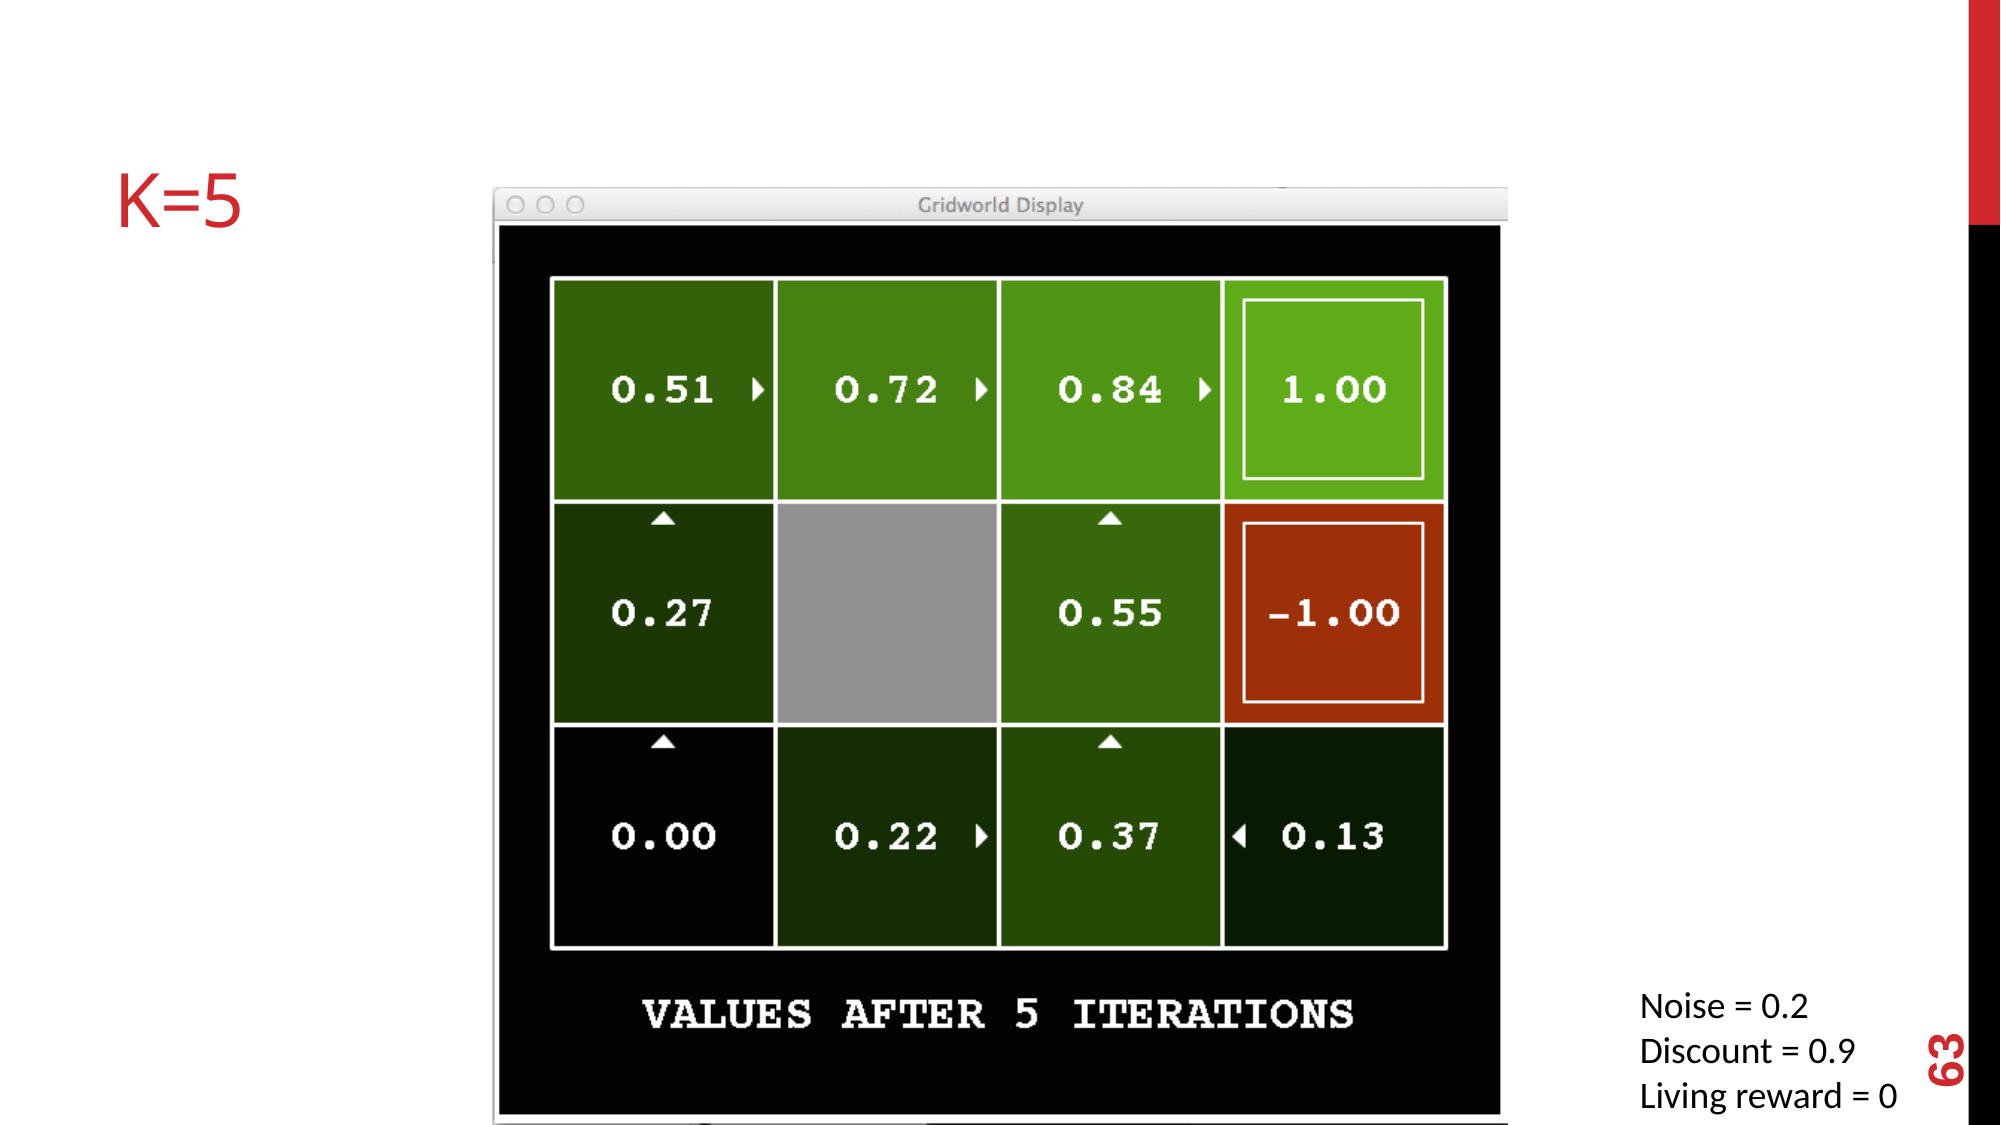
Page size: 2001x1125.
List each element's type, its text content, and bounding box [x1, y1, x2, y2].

slide_number 63 [1903, 887, 1984, 1104]
text_box Noise = 0.2 Discount = 0.9 Living reward = 0 [1624, 973, 2000, 1124]
picture [492, 186, 1508, 1125]
title k=5 [99, 25, 1367, 250]
